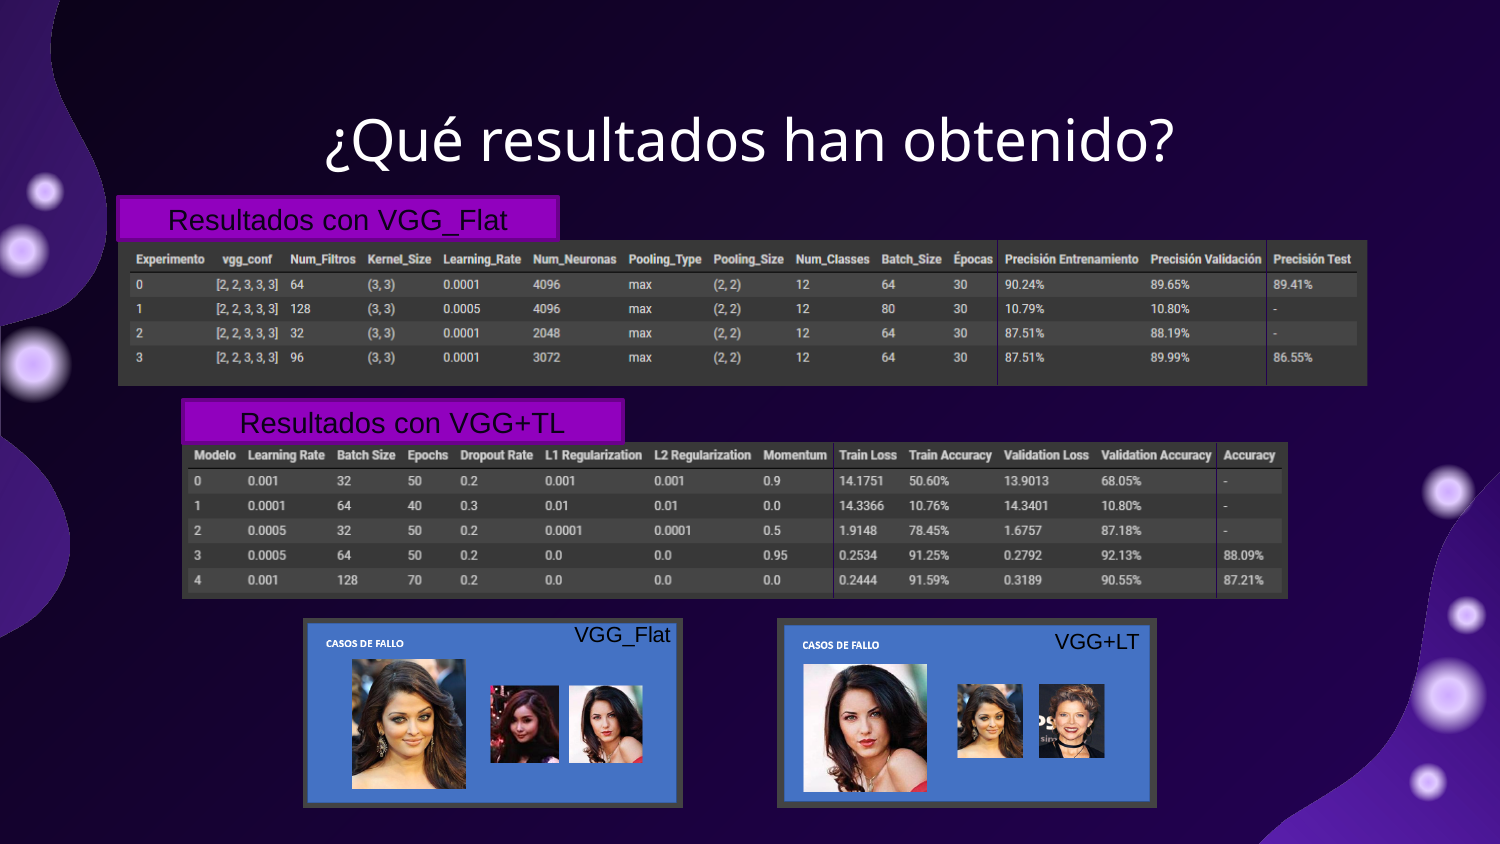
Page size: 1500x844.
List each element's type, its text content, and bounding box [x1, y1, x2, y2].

picture [1217, 442, 1288, 599]
picture [777, 617, 1157, 808]
title ¿Qué resultados han obtenido? [118, 88, 1382, 183]
picture [834, 442, 1216, 599]
picture [998, 239, 1266, 386]
picture [182, 442, 833, 599]
picture [303, 617, 683, 808]
picture [117, 239, 997, 386]
text_box Resultados con VGG_Flat [116, 195, 560, 239]
picture [1267, 239, 1368, 386]
text_box VGG_Flat [559, 612, 686, 619]
text_box Resultados con VGG+TL [181, 398, 625, 442]
